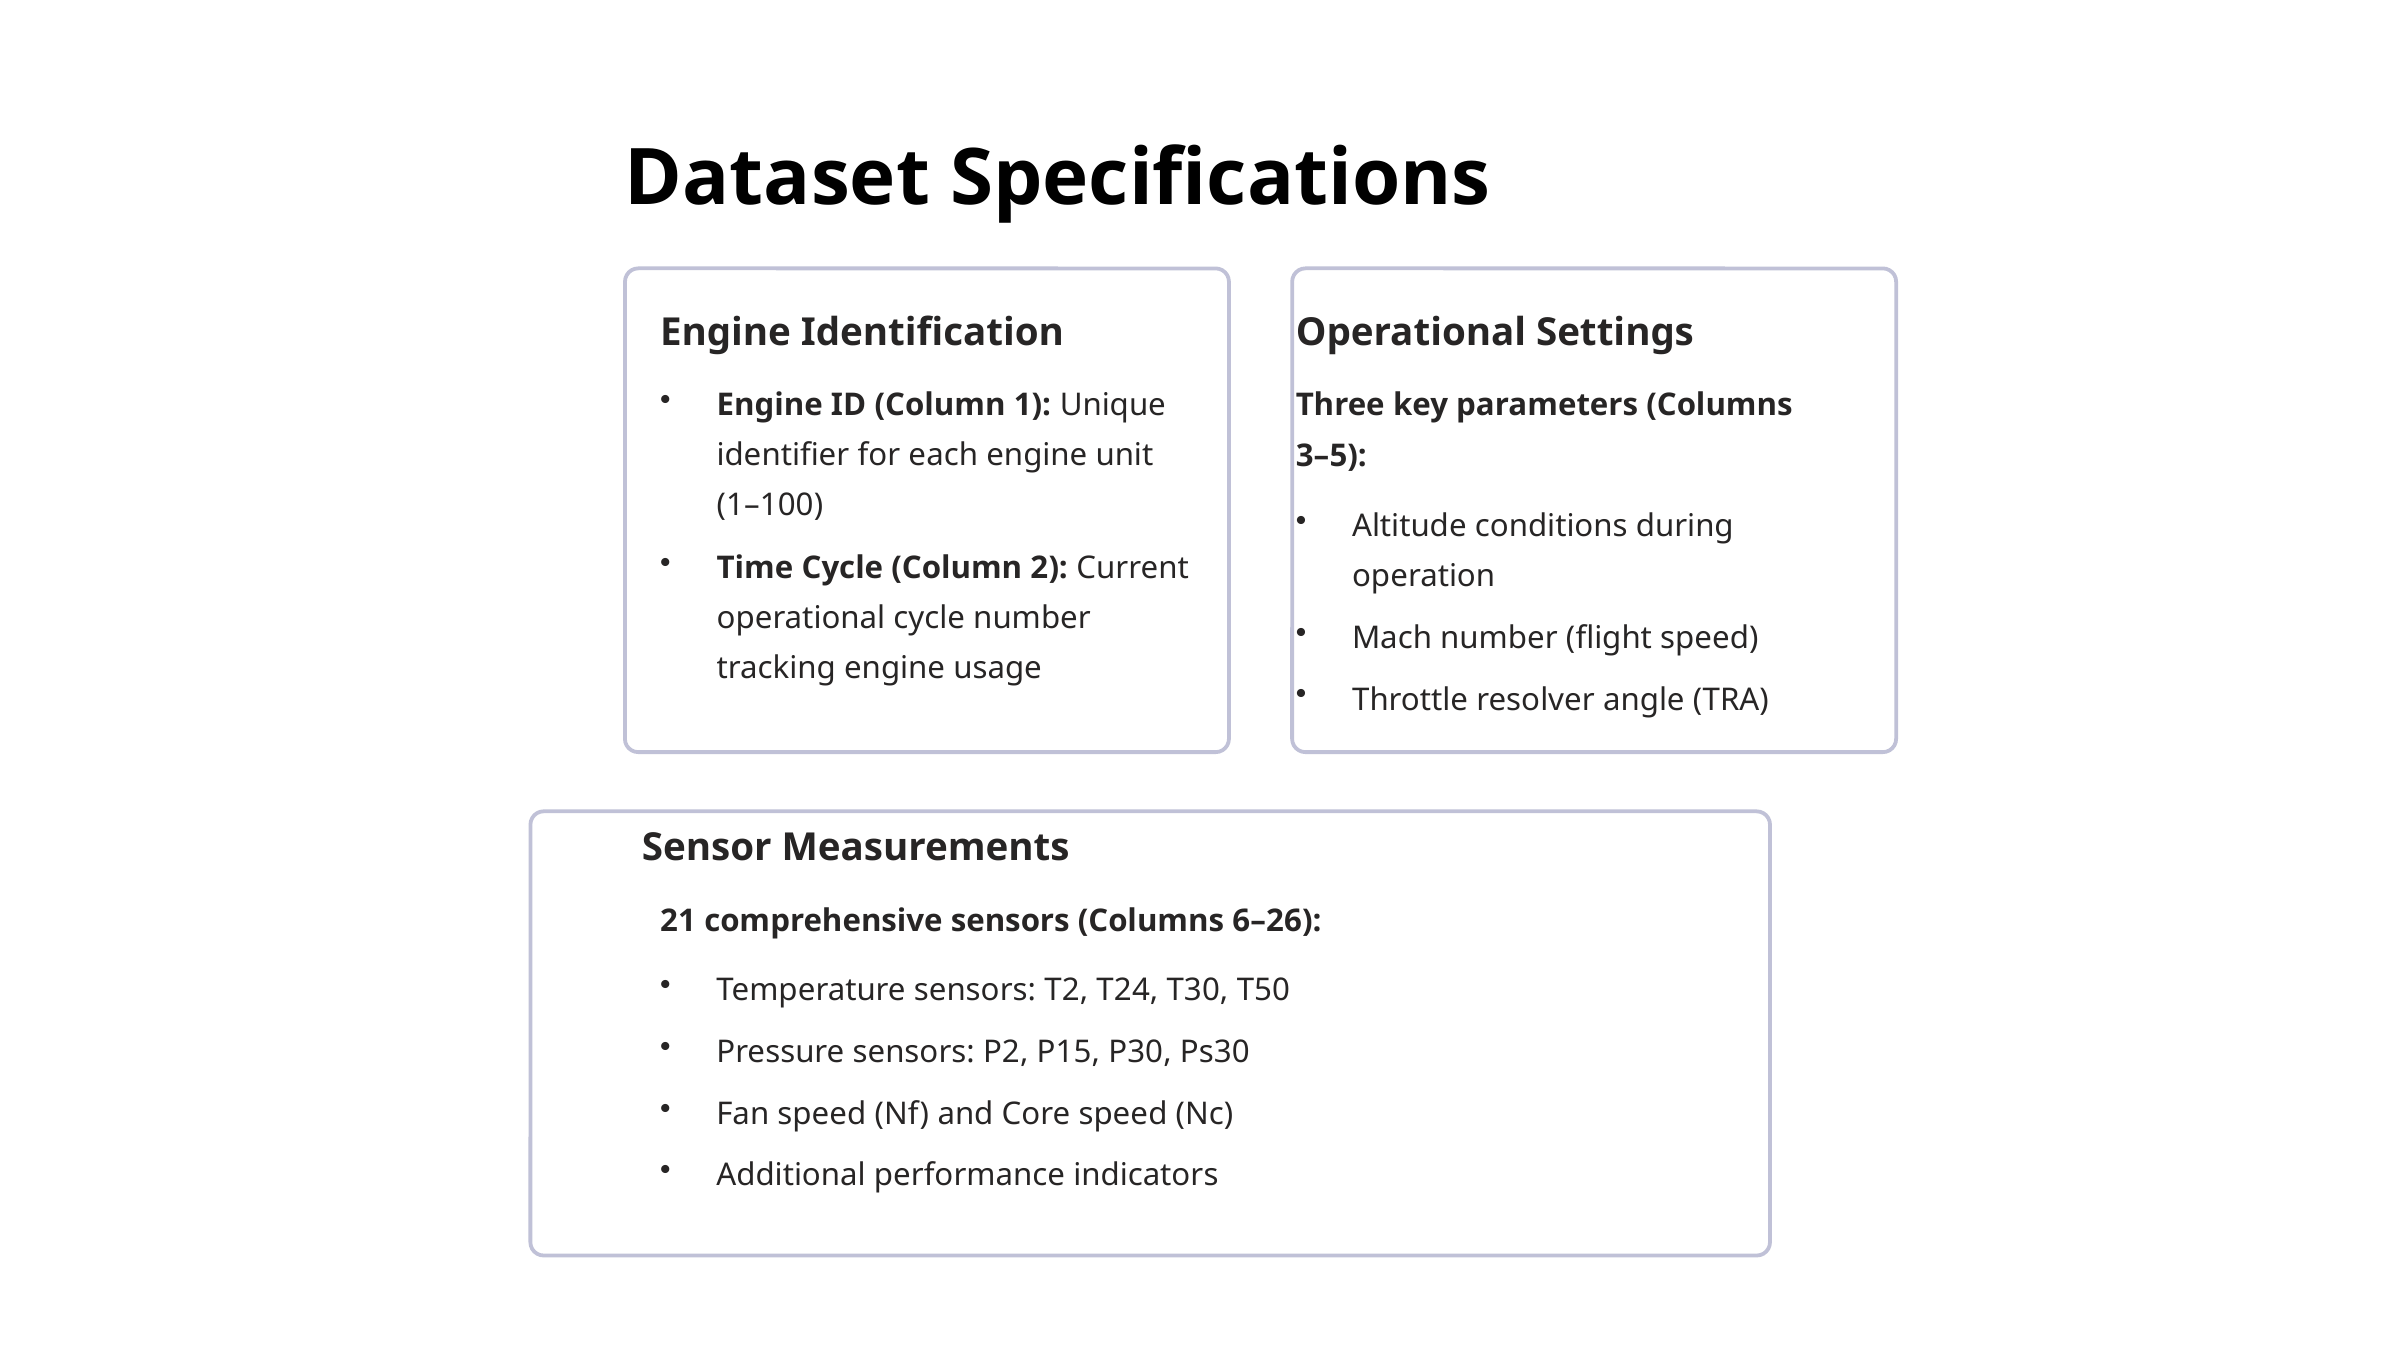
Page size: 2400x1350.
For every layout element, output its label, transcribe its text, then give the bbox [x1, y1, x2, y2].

text_box Time Cycle (Column 2): Current operational cycle number tracking engine usage [660, 534, 1194, 687]
text_box [1292, 268, 1897, 753]
text_box Engine Identification [660, 303, 1059, 354]
text_box Three key parameters (Columns 3–5): [1295, 372, 1830, 474]
text_box Throttle resolver angle (TRA) [1295, 666, 1830, 717]
text_box Additional performance indicators [660, 1141, 1829, 1193]
text_box Operational Settings [1295, 303, 1692, 354]
text_box 21 comprehensive sensors (Columns 6–26): [660, 887, 1829, 939]
text_box Sensor Measurements [641, 819, 1078, 869]
text_box [624, 268, 1229, 753]
text_box Engine ID (Column 1): Unique identifier for each engine unit (1–100) [660, 372, 1194, 524]
text_box Pressure sensors: P2, P15, P30, Ps30 [660, 1018, 1829, 1070]
text_box Temperature sensors: T2, T24, T30, T50 [660, 956, 1829, 1008]
text_box Mach number (flight speed) [1295, 604, 1830, 656]
text_box Dataset Specifications [624, 122, 1498, 221]
text_box Fan speed (Nf) and Core speed (Nc) [660, 1080, 1829, 1131]
text_box [530, 811, 1771, 1256]
text_box Altitude conditions during operation [1295, 492, 1830, 594]
